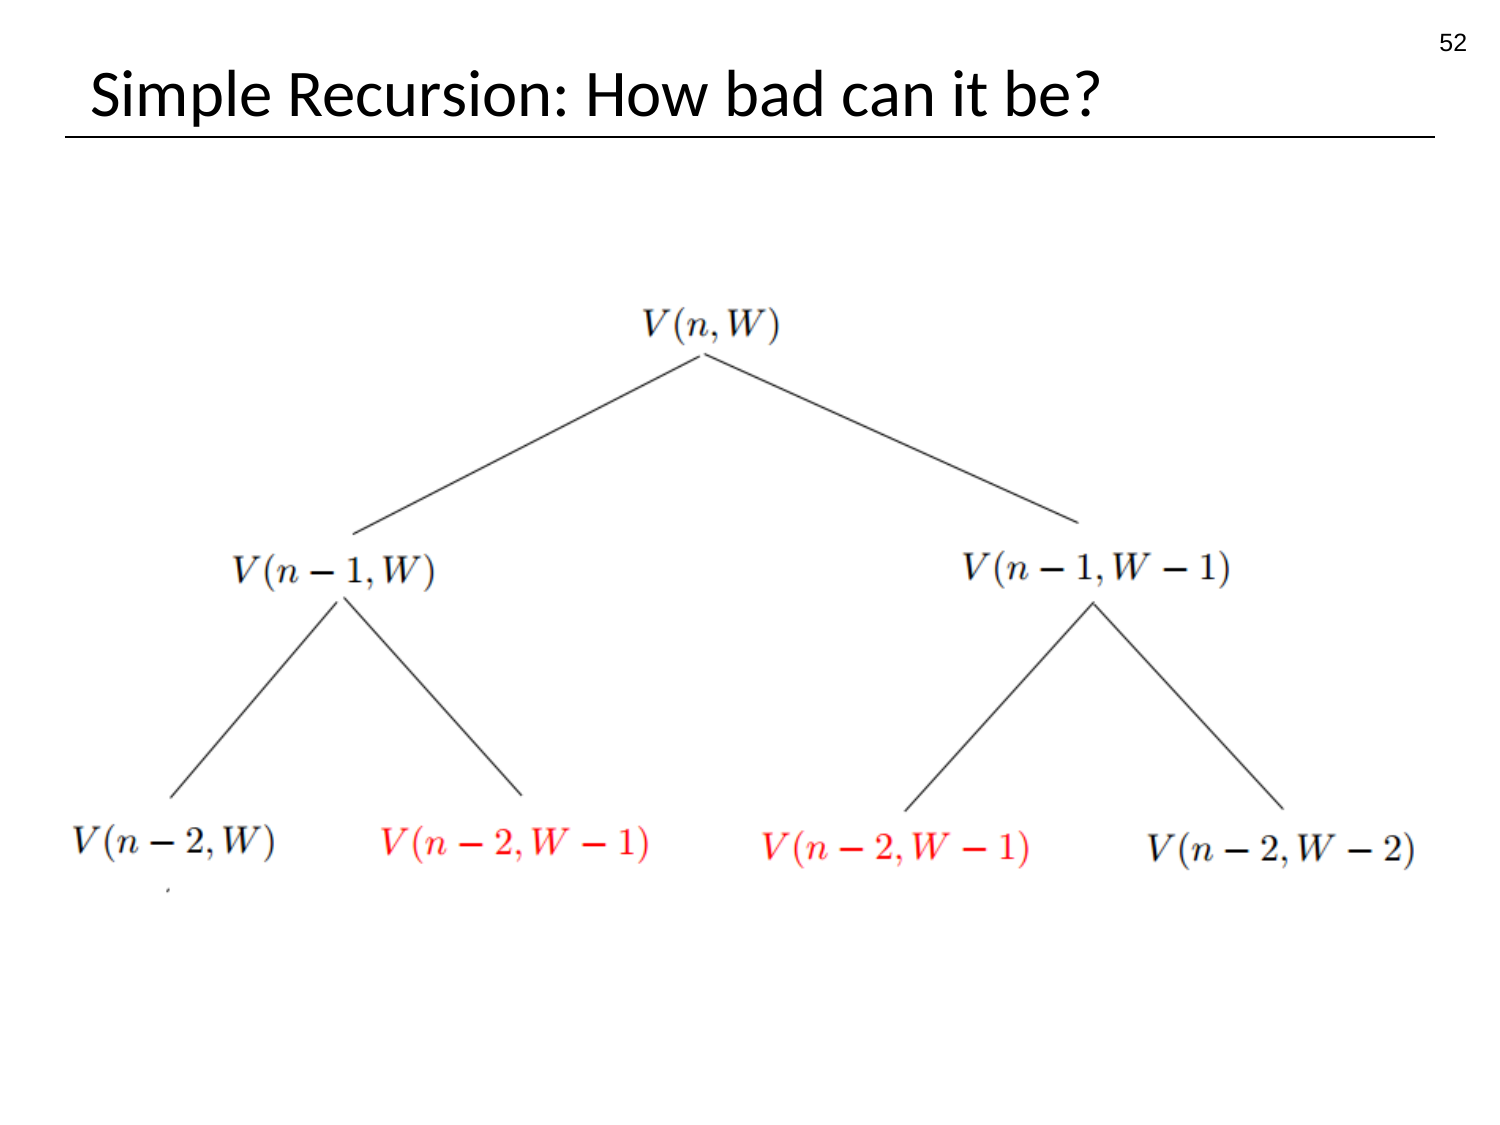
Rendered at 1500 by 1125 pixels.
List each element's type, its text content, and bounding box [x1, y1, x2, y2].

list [52, 298, 1436, 894]
slide_number 52 [1131, 18, 1483, 62]
title Simple Recursion: How bad can it be? [75, 20, 1425, 138]
